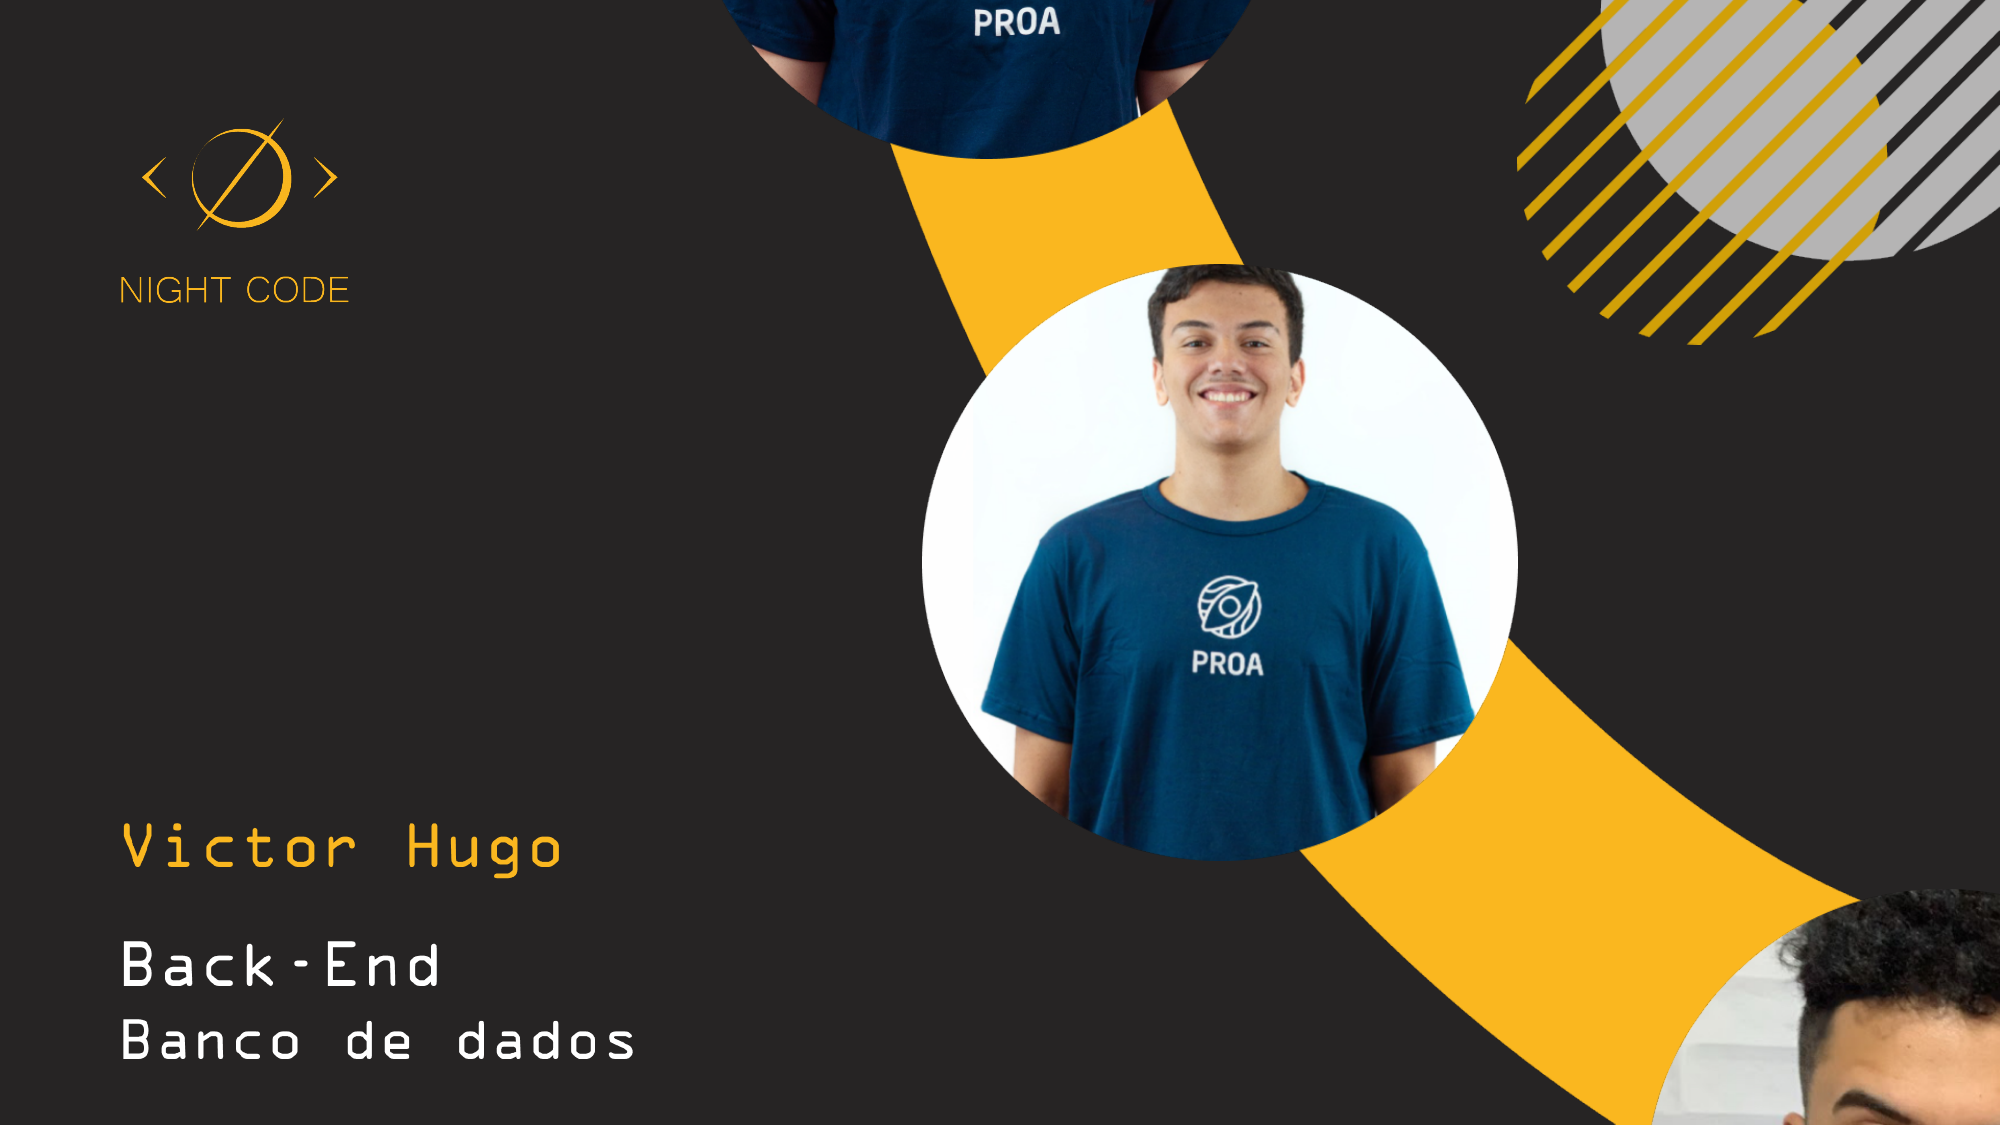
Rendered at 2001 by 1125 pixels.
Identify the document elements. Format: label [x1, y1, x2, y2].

picture [118, 118, 351, 311]
picture [688, 0, 2000, 1125]
picture [117, 813, 640, 1068]
